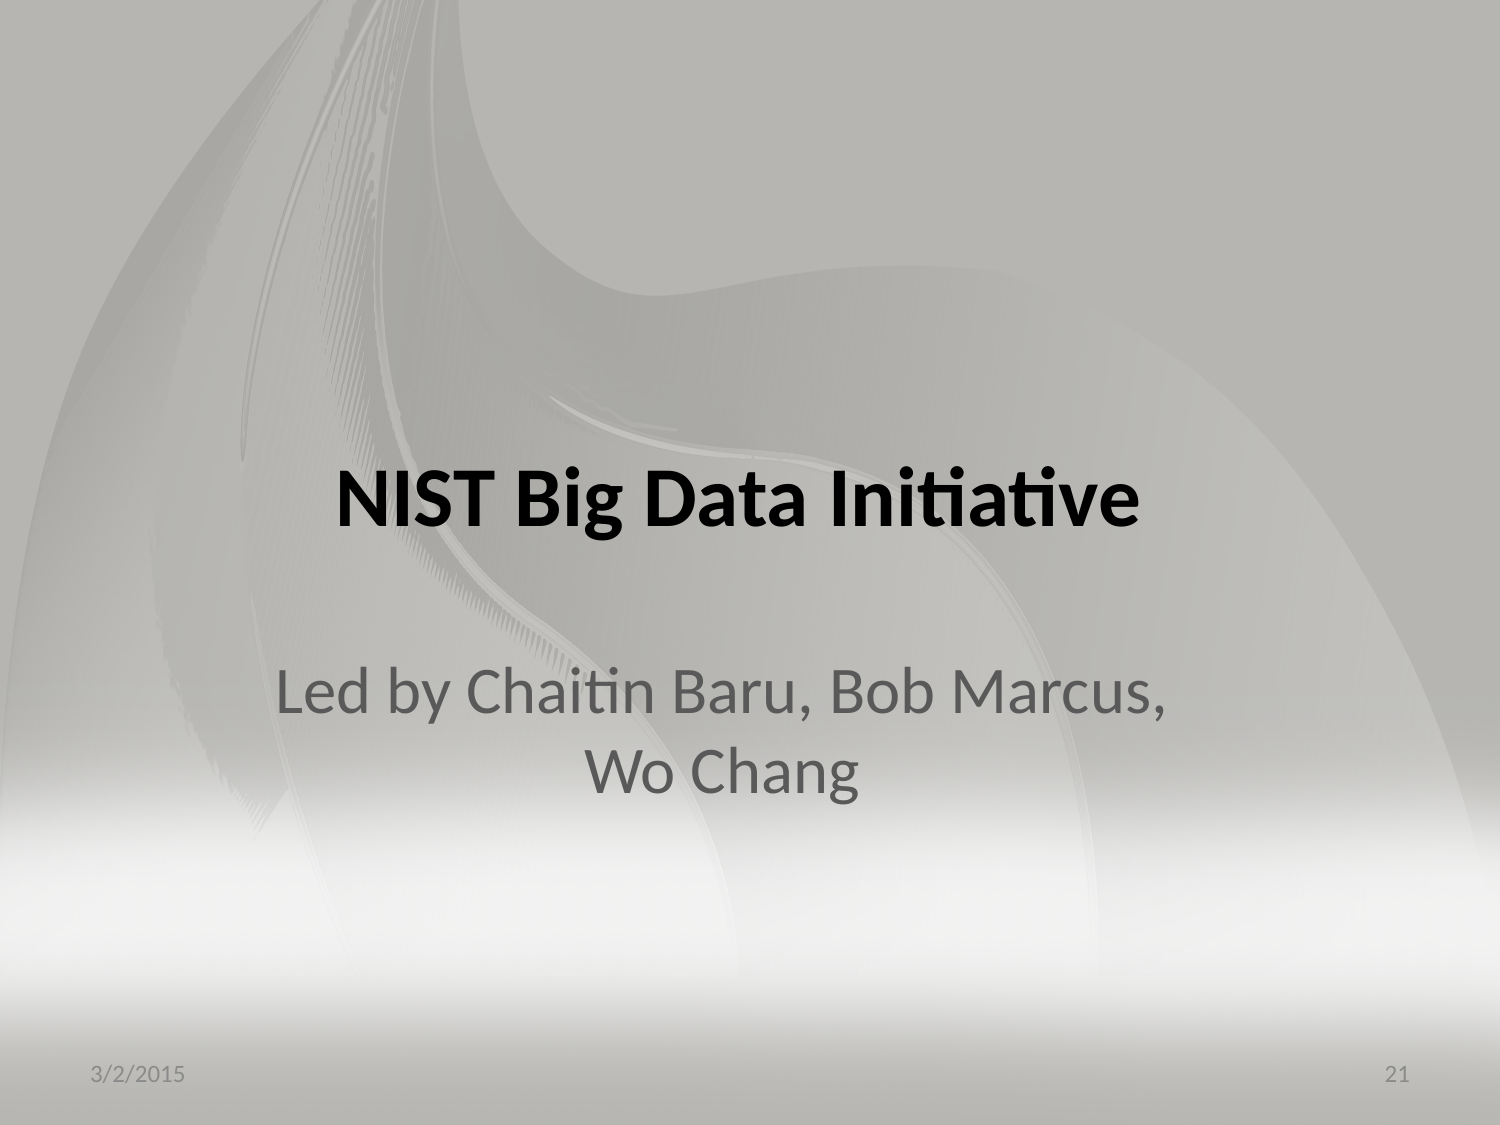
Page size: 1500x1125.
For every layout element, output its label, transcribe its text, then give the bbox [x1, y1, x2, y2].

picture [0, 0, 1500, 1125]
subtitle Led by Chaitin Baru, Bob Marcus, Wo Chang [225, 638, 1220, 927]
title NIST Big Data Initiative [100, 265, 1376, 553]
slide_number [75, 1042, 425, 1103]
slide_number 21 [1074, 1042, 1425, 1103]
